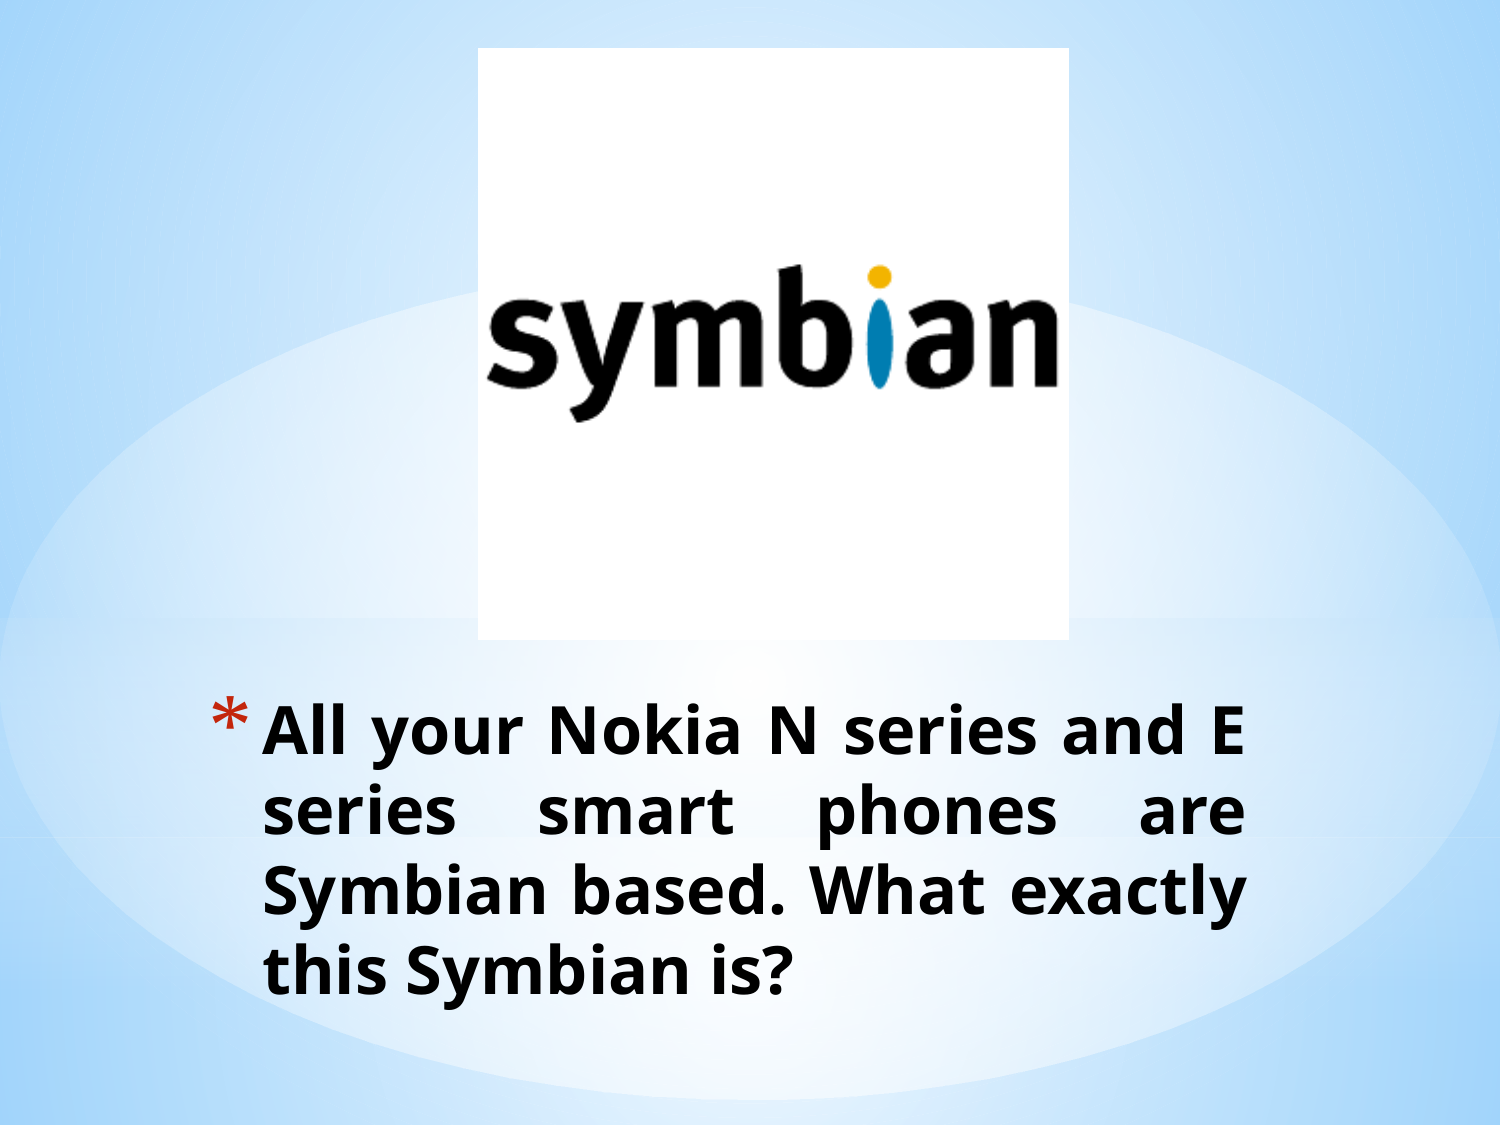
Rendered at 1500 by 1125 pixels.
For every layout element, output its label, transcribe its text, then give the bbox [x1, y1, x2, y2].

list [477, 48, 1070, 640]
title All your Nokia N series and E series smart phones are Symbian based. What exactly this Symbian is? [194, 680, 1264, 869]
